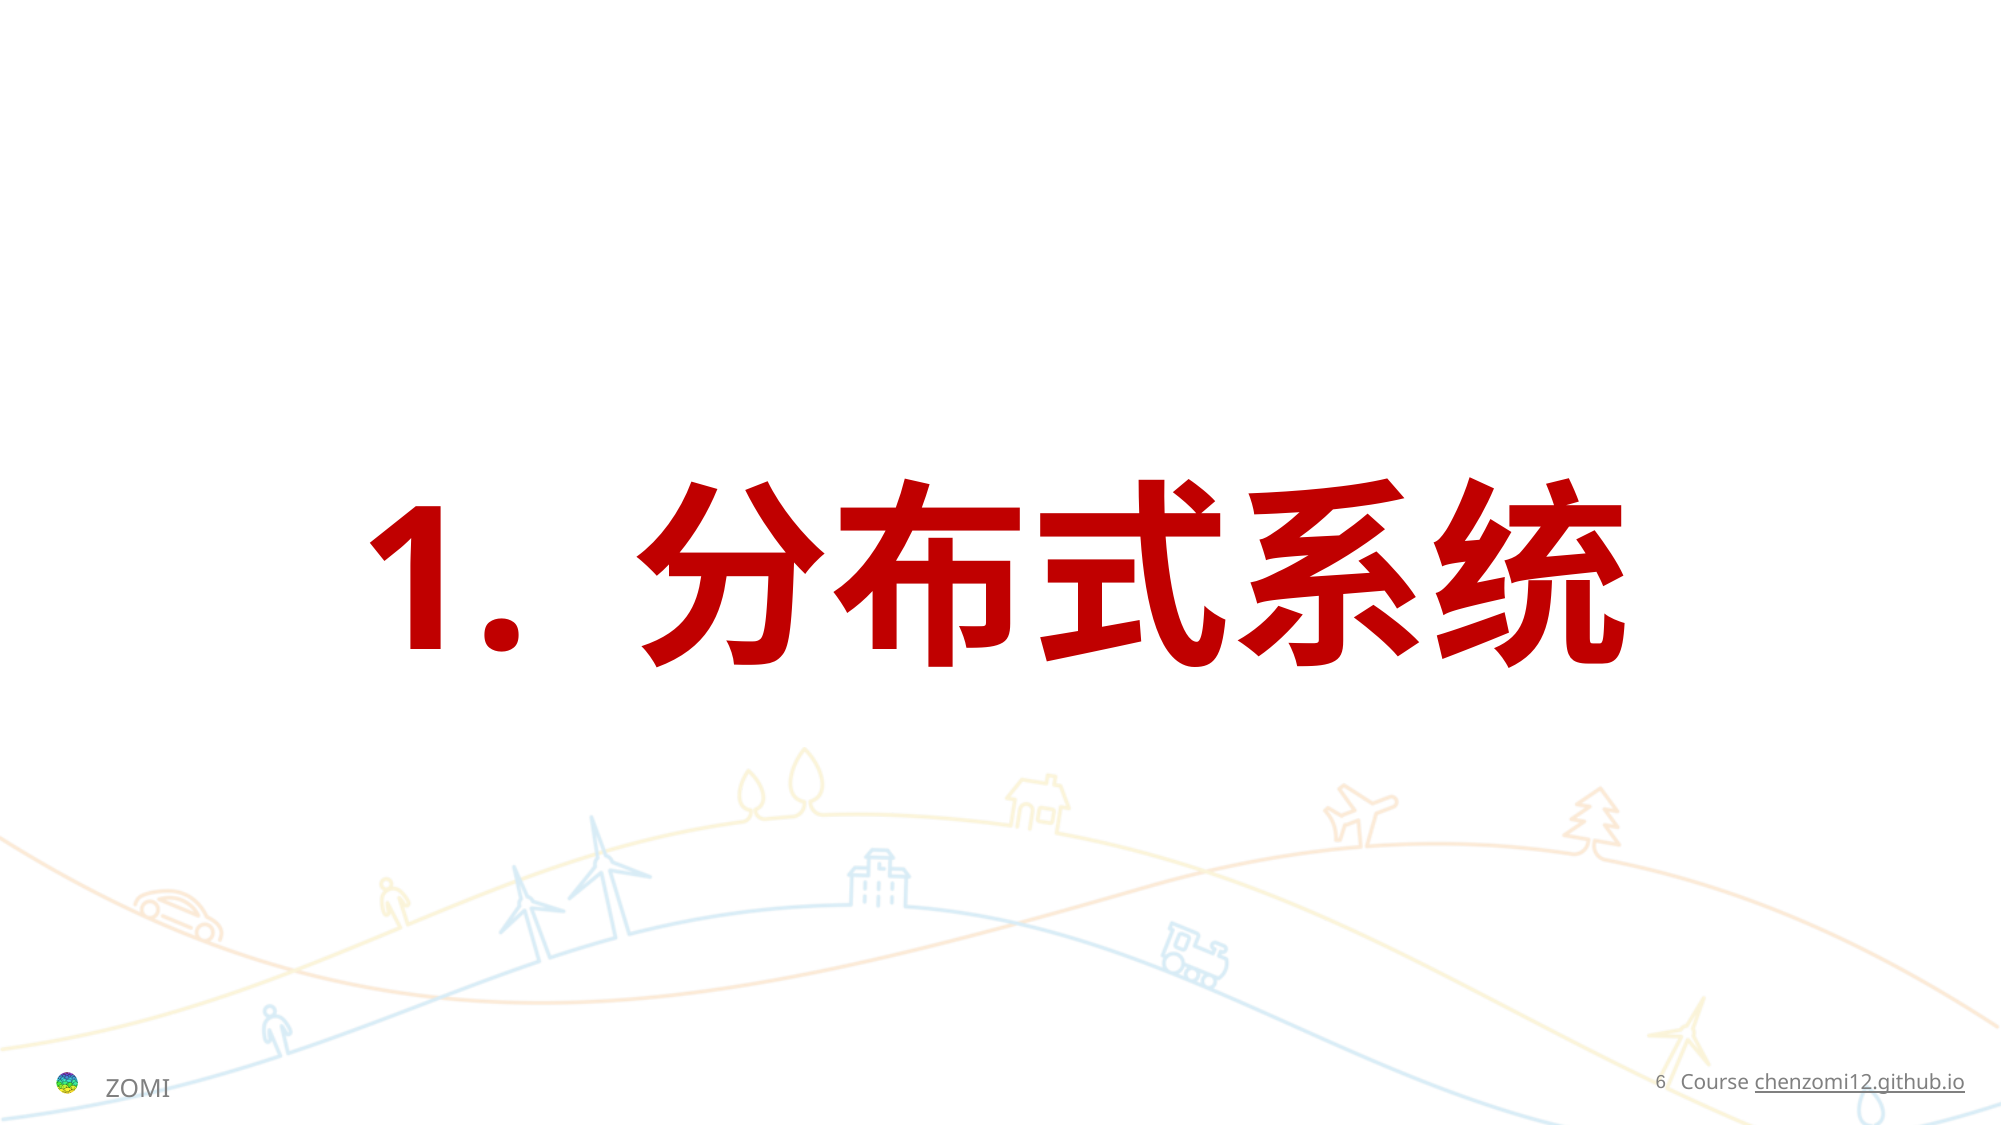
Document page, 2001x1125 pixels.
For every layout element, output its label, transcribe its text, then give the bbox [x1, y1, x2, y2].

picture [57, 1073, 77, 1093]
list 1. 分布式系统 [79, 80, 1910, 986]
